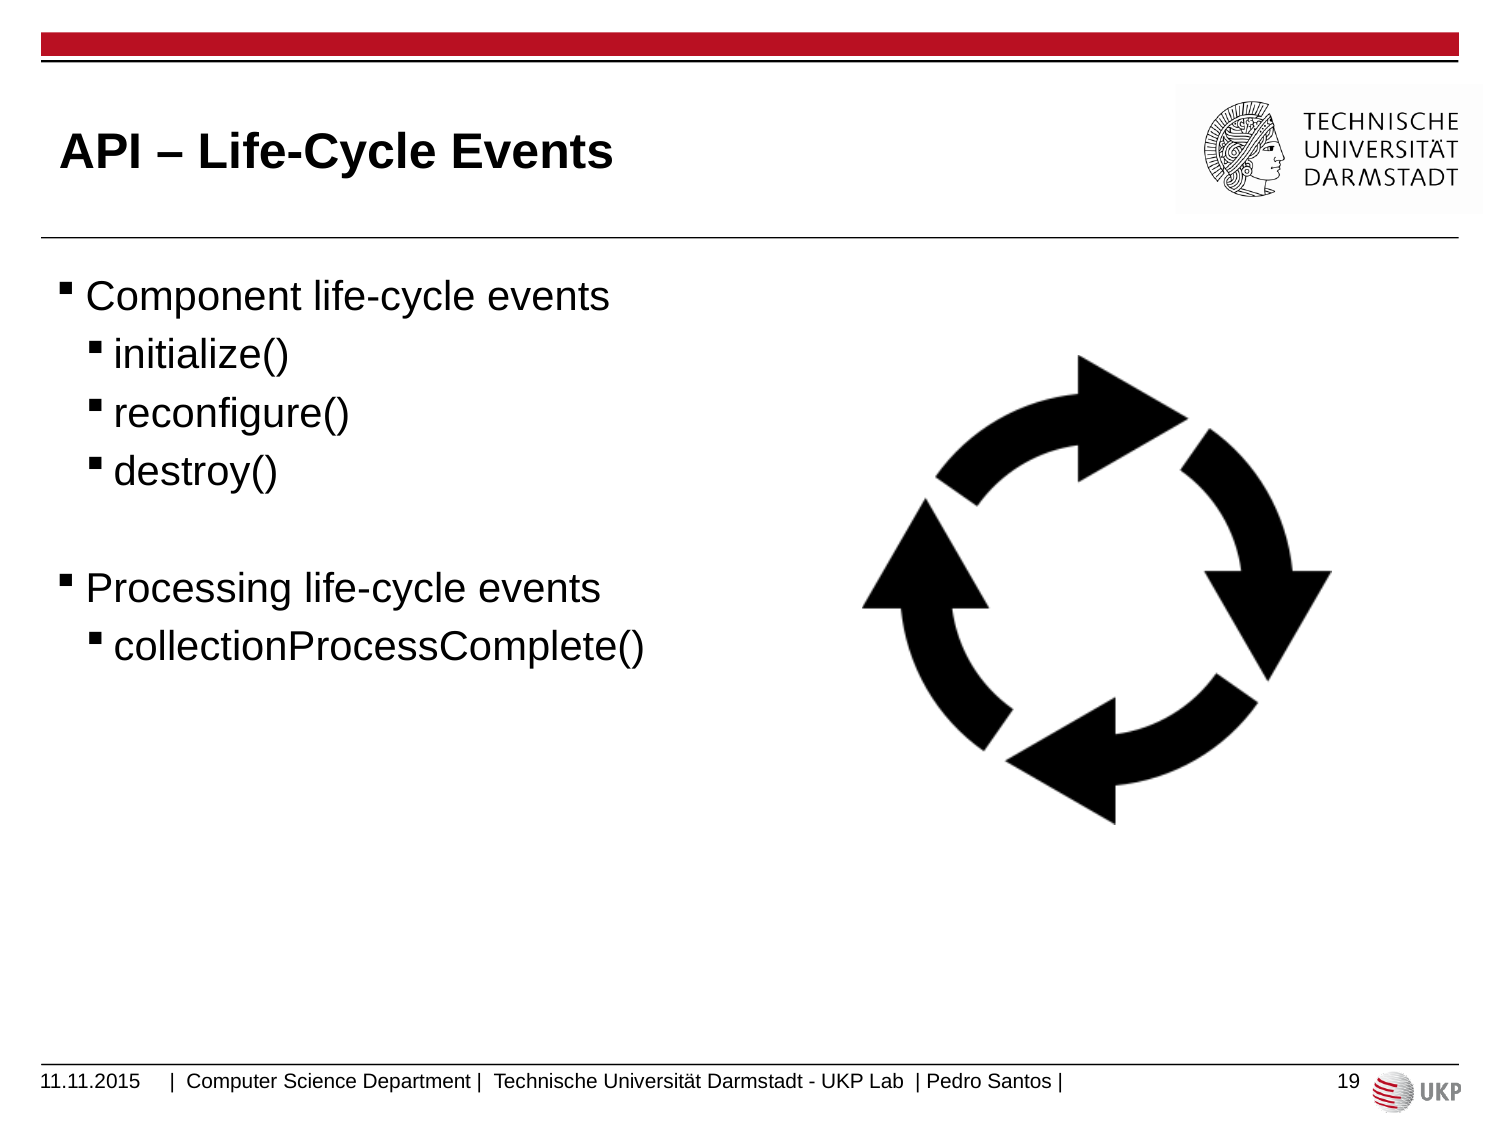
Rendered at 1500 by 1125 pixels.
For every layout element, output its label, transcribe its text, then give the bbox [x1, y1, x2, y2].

title API – Life-Cycle Events [58, 79, 1188, 218]
picture [1188, 84, 1483, 214]
picture [862, 355, 1332, 825]
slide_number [24, 1050, 200, 1110]
picture [1372, 1071, 1461, 1113]
list Component life-cycle events initialize() reconfigure() destroy() Processing life-cycle events collectionProcessComplete() [40, 260, 738, 1048]
slide_number 19 [1025, 1050, 1375, 1110]
footer | Computer Science Department | Technische Universität Darmstadt - UKP Lab | Pedro Santos | [200, 1067, 1025, 1106]
